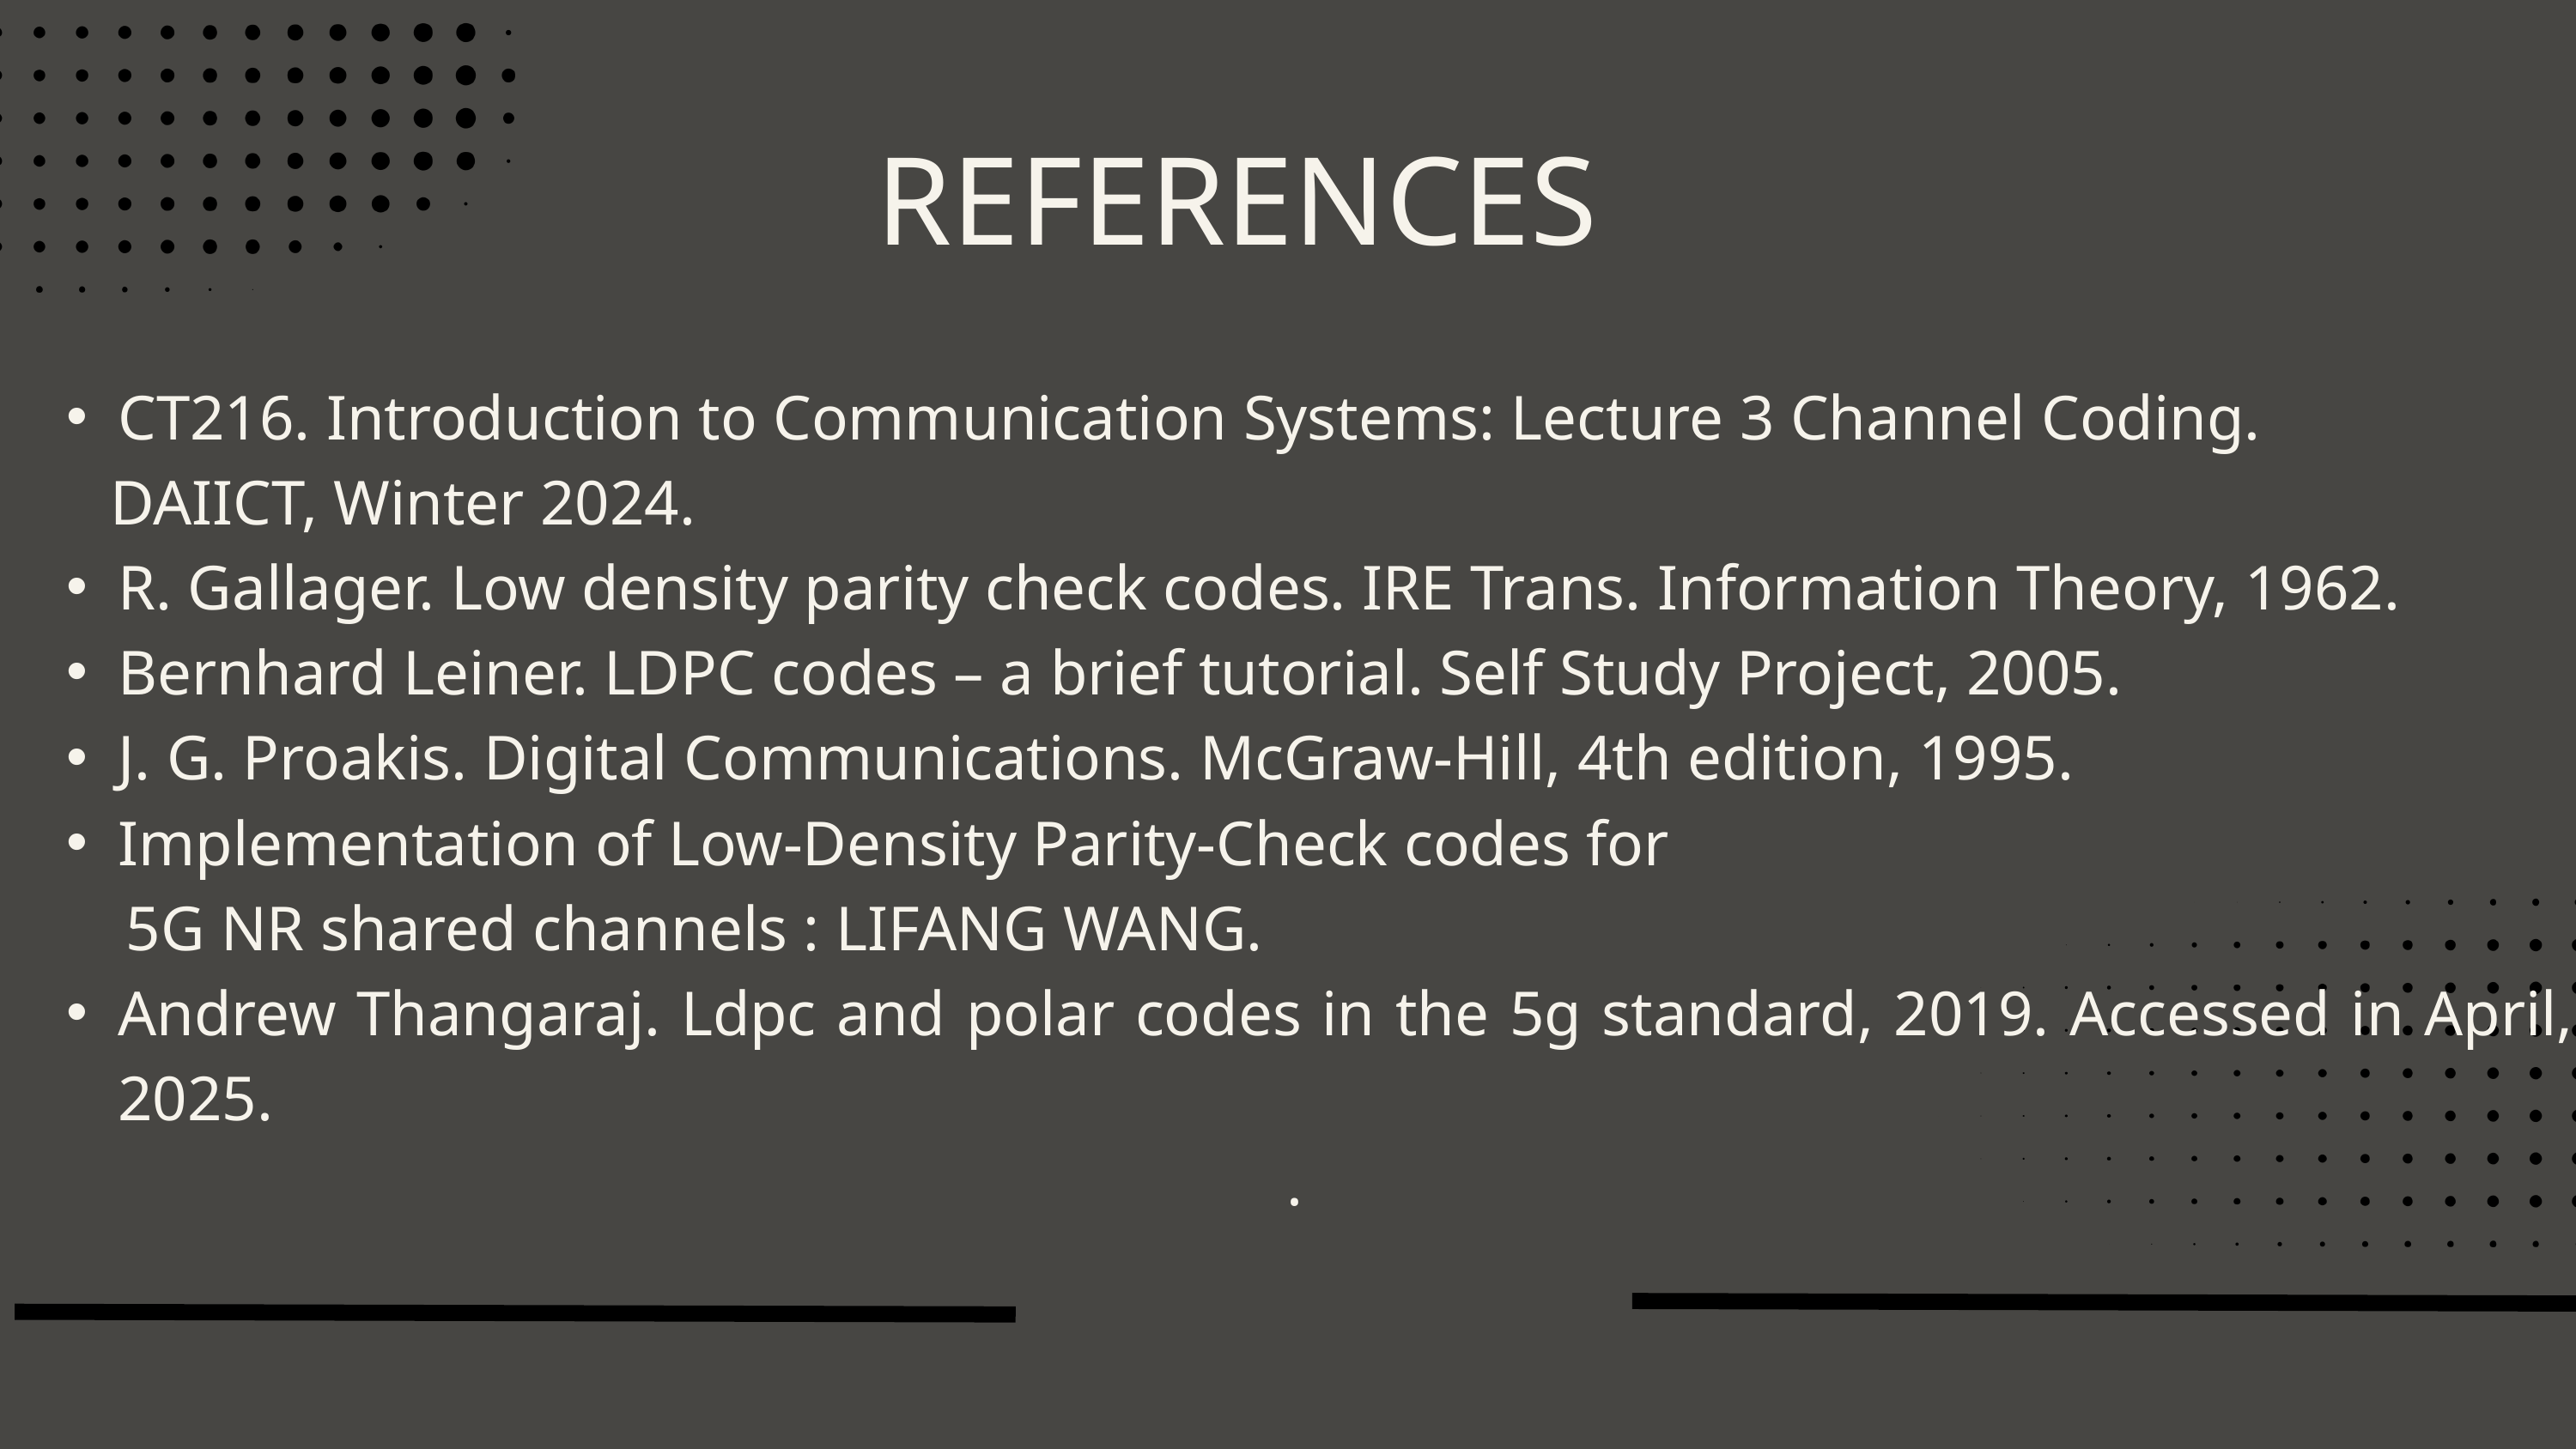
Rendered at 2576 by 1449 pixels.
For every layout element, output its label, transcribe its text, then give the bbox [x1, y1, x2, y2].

text_box REFERENCES [651, 99, 1822, 270]
text_box CT216. Introduction to Communication Systems: Lecture 3 Channel Coding. DAIICT, Winter 2024. R. Gallager. Low density parity check codes. IRE Trans. Information Theory, 1962. Bernhard Leiner. LDPC codes – a brief tutorial. Self Study Project, 2005. J. G. Proakis. Digital Communications. McGraw-Hill, 4th edition, 1995. Implementation of Low-Density Parity-Check codes for 5G NR shared channels : LIFANG WANG. Andrew Thangaraj. Ldpc and polar codes in the 5g standard, 2019. Accessed in April, 2025. . [15, 367, 2576, 1218]
text_box [1938, 1218, 2576, 1247]
text_box [0, 0, 516, 293]
